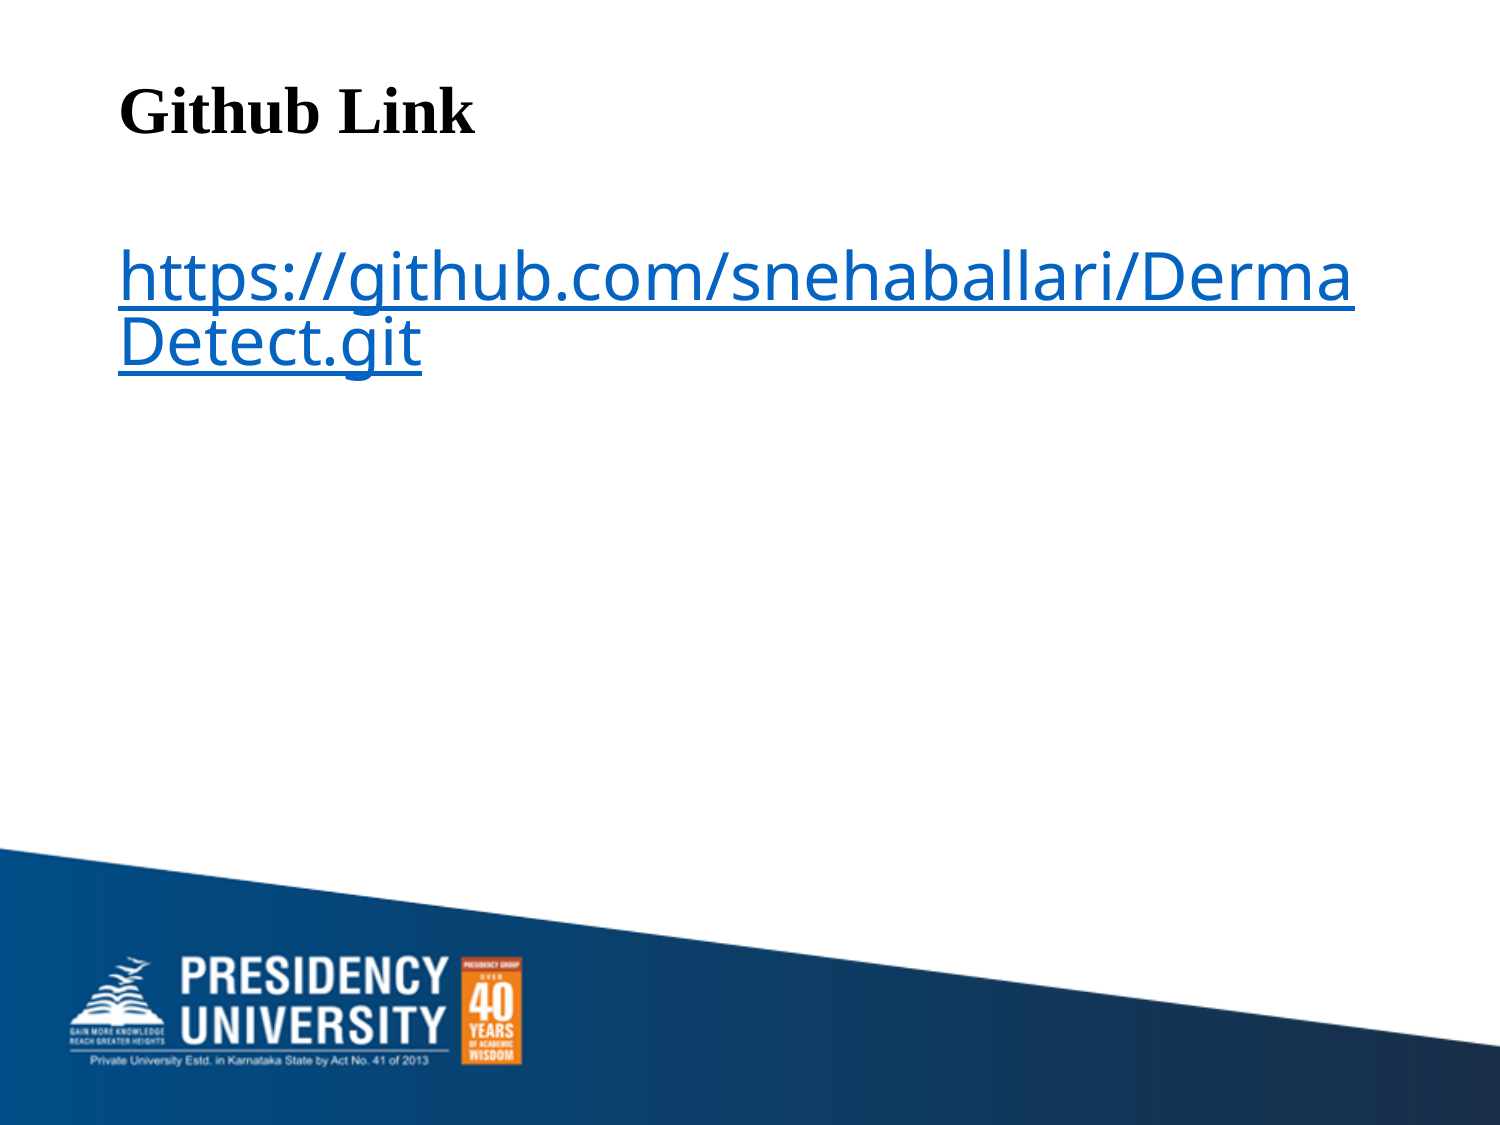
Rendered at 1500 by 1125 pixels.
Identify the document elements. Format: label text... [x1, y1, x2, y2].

list Github Link https://github.com/snehaballari/DermaDetect.git [103, 68, 1397, 1014]
picture [0, 845, 1500, 1125]
